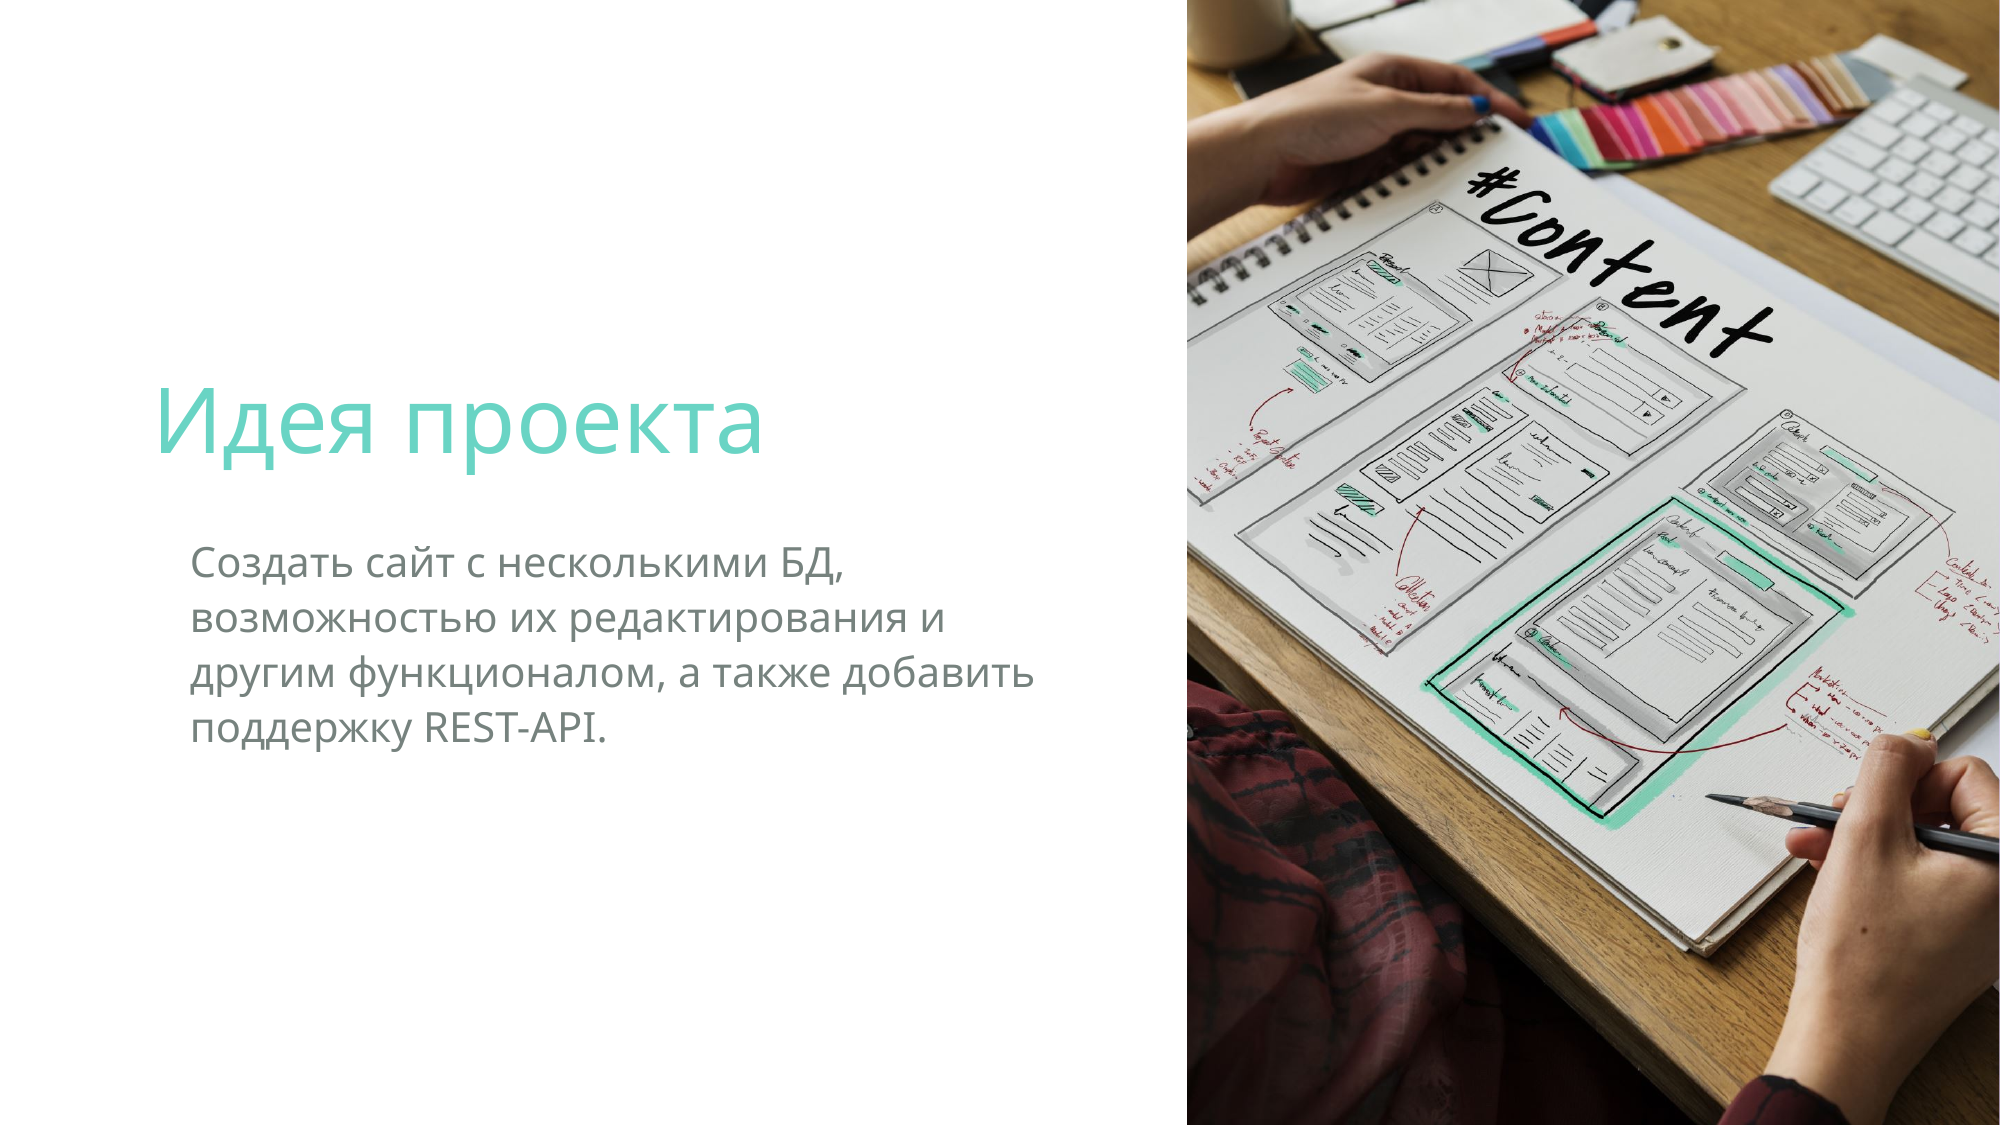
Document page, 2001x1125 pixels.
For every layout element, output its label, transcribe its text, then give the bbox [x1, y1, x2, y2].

list Создать сайт с несколькими БД, возможностью их редактирования и другим функционалом, а также добавить поддержку REST-API. [137, 523, 1108, 1014]
picture [1187, 0, 2000, 1125]
title Идея проекта [137, 140, 1108, 482]
text_box [0, 0, 1187, 1125]
